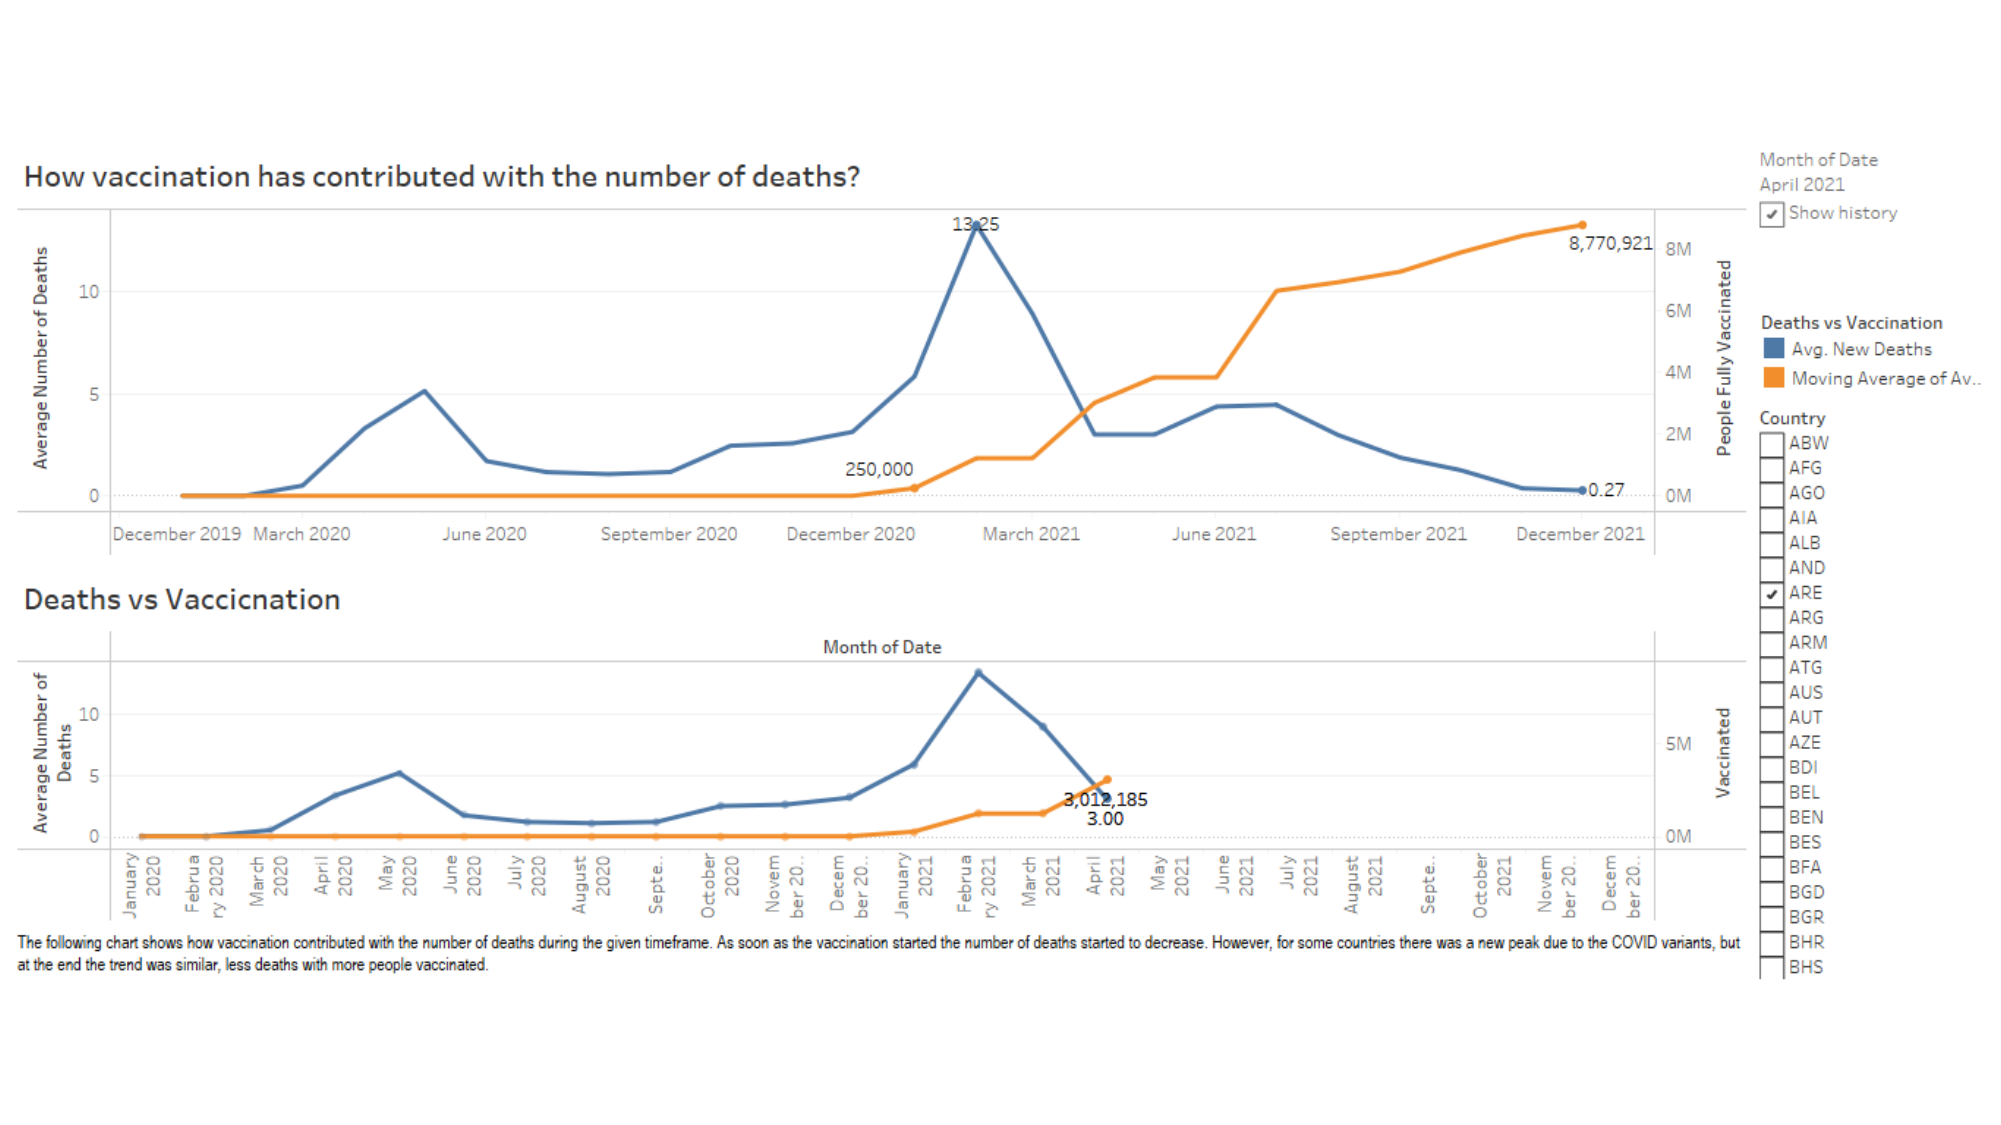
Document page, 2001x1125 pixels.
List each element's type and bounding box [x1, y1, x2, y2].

picture [0, 128, 2000, 997]
